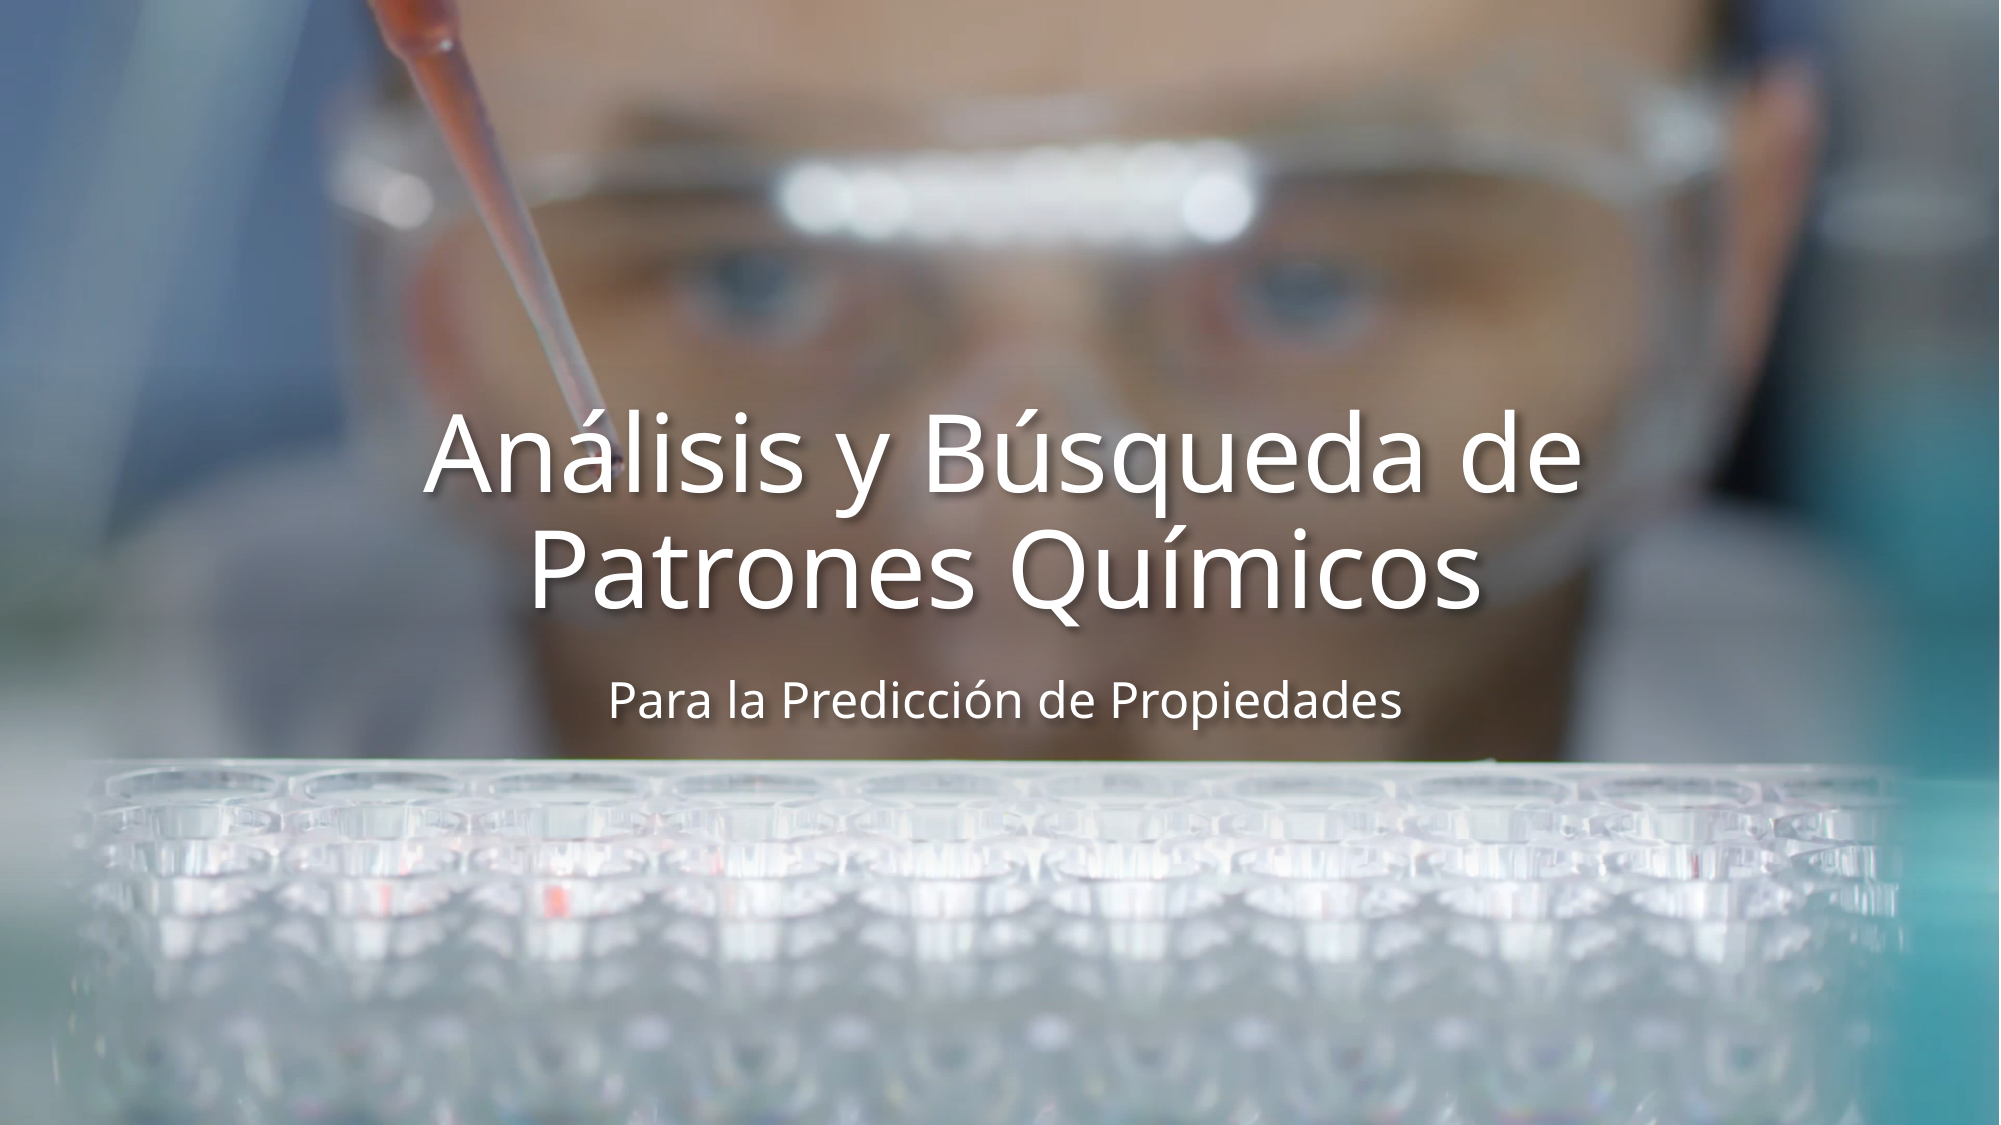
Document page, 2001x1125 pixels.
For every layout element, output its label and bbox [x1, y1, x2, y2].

text_box [0, 0, 2000, 1125]
